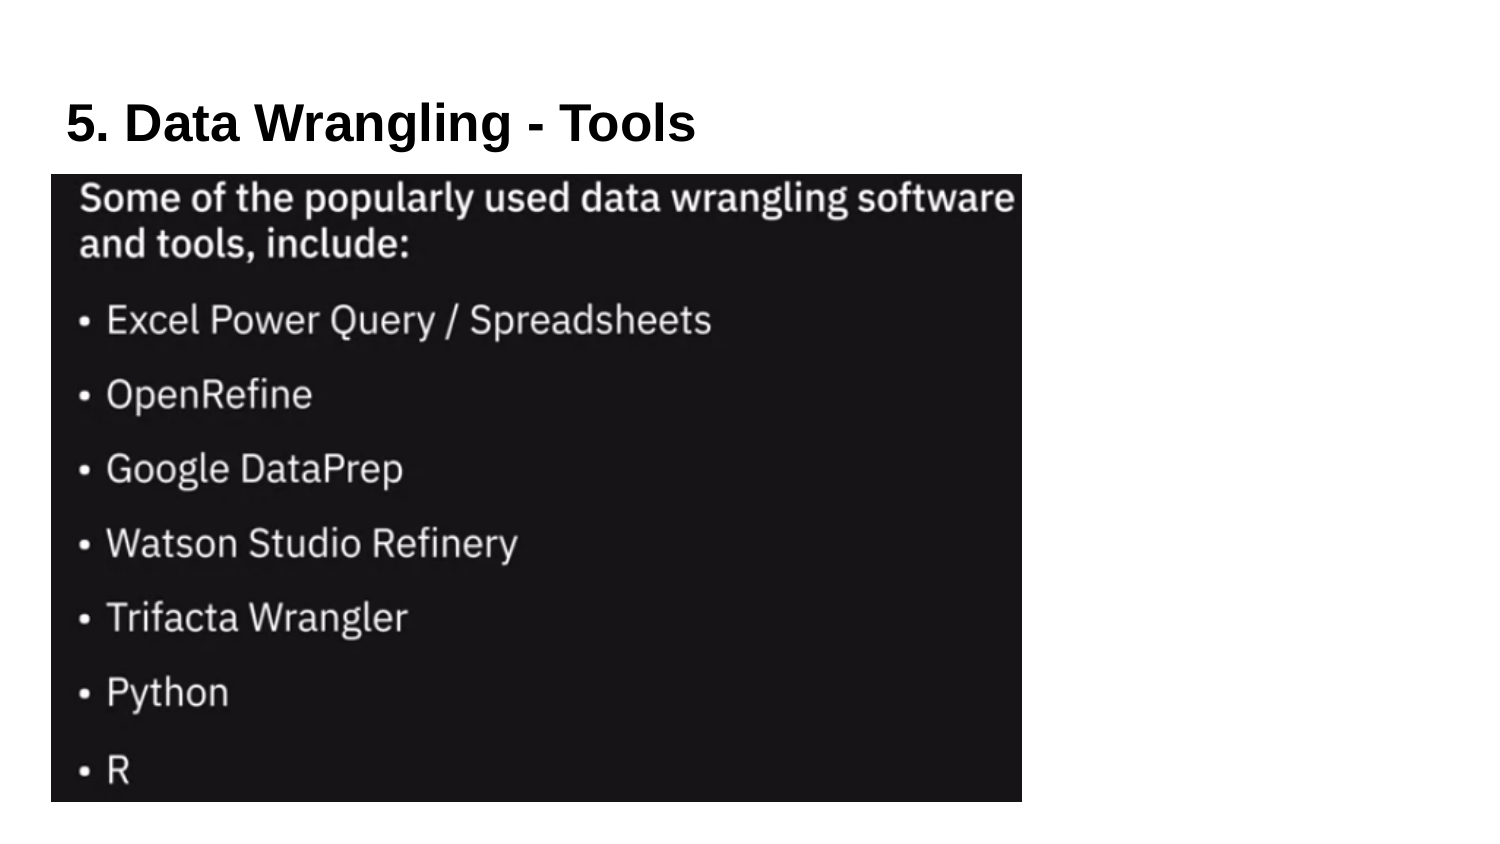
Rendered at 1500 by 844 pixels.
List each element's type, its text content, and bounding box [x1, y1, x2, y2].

picture [50, 174, 1022, 802]
title 5. Data Wrangling - Tools [51, 72, 1449, 167]
